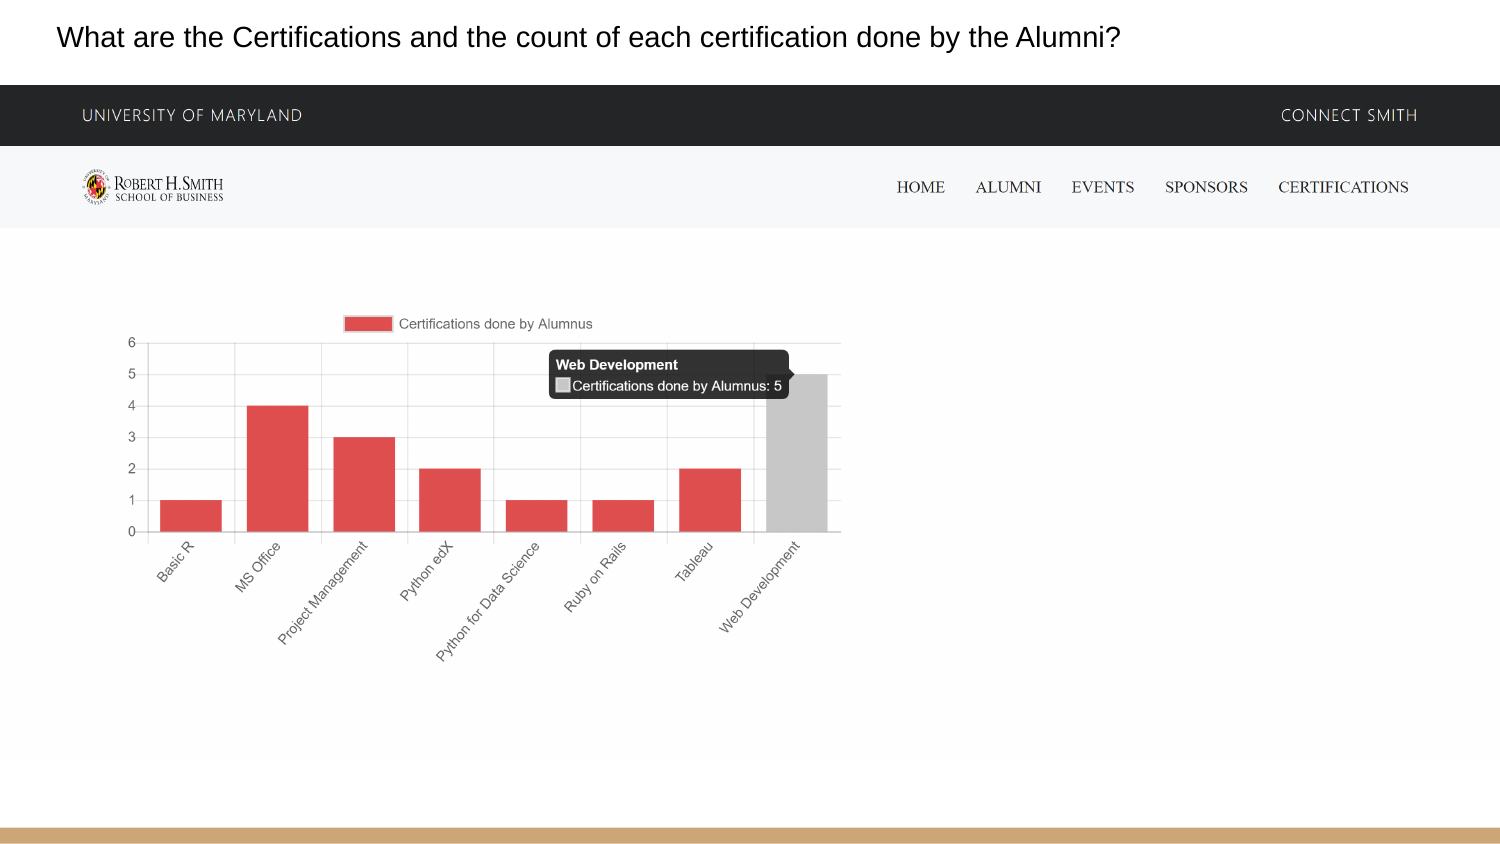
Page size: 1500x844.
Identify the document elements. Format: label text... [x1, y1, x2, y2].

picture [0, 85, 1500, 762]
text_box What are the Certifications and the count of each certification done by the Alumni? [41, 11, 1449, 62]
